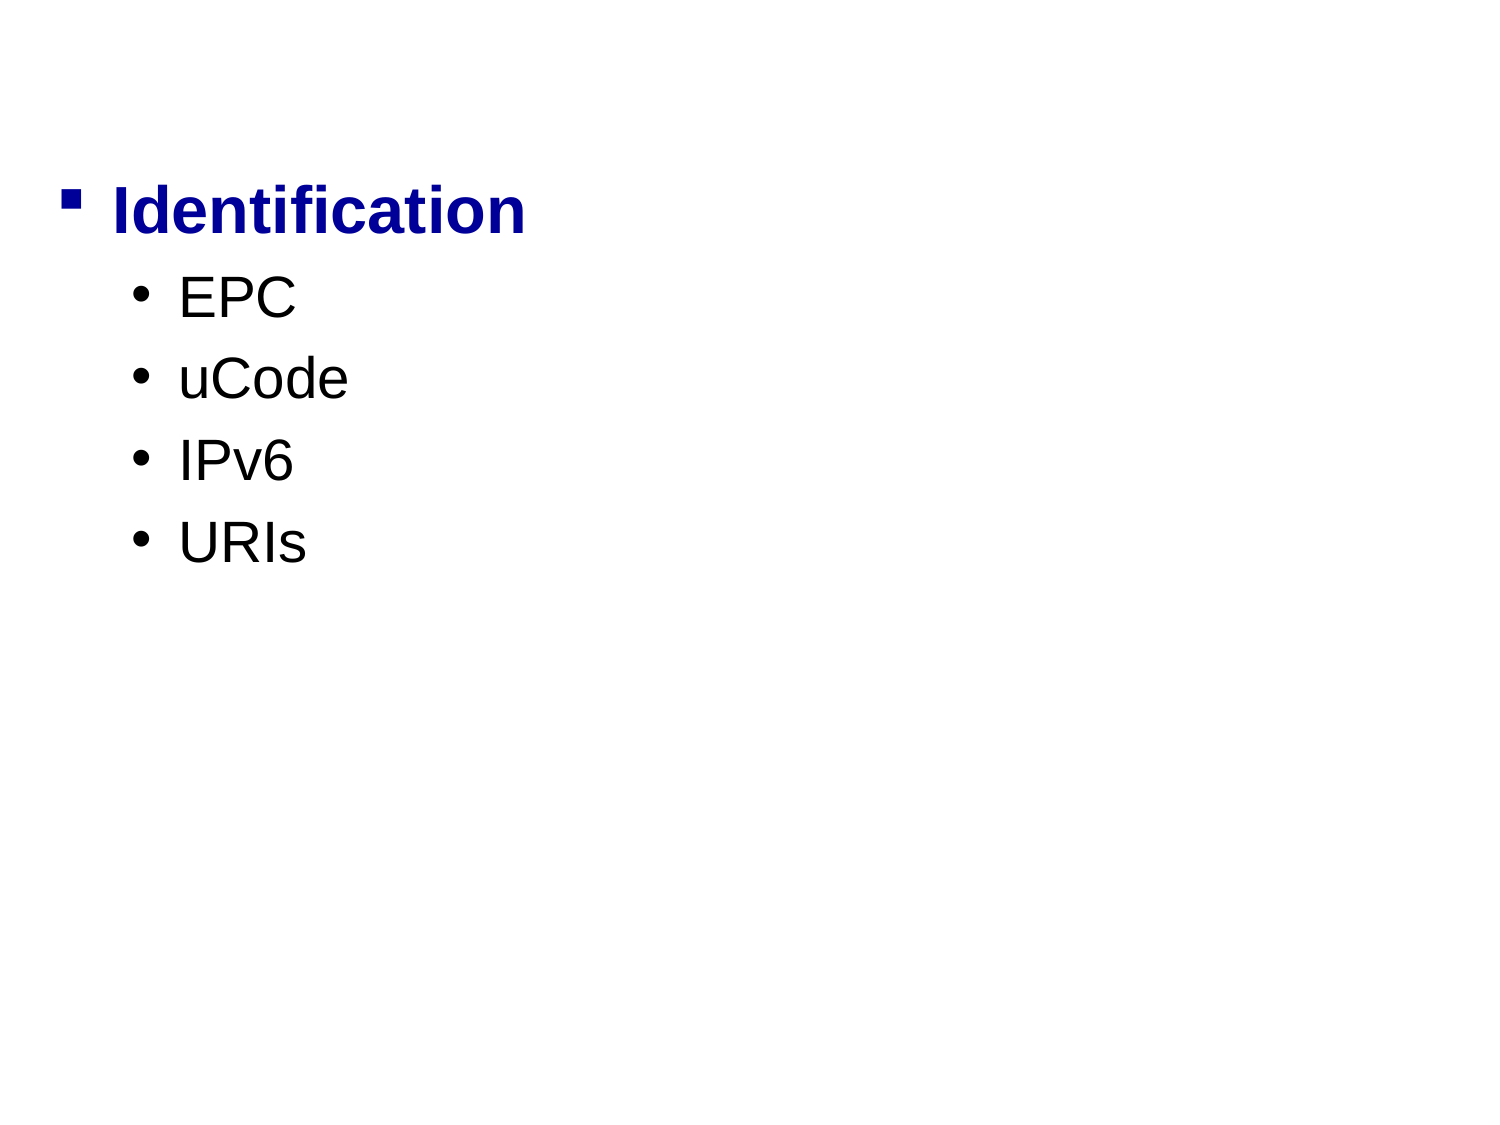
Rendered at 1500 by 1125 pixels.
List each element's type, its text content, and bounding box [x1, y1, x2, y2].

list Identification EPC uCode IPv6 URIs [41, 159, 1459, 1023]
